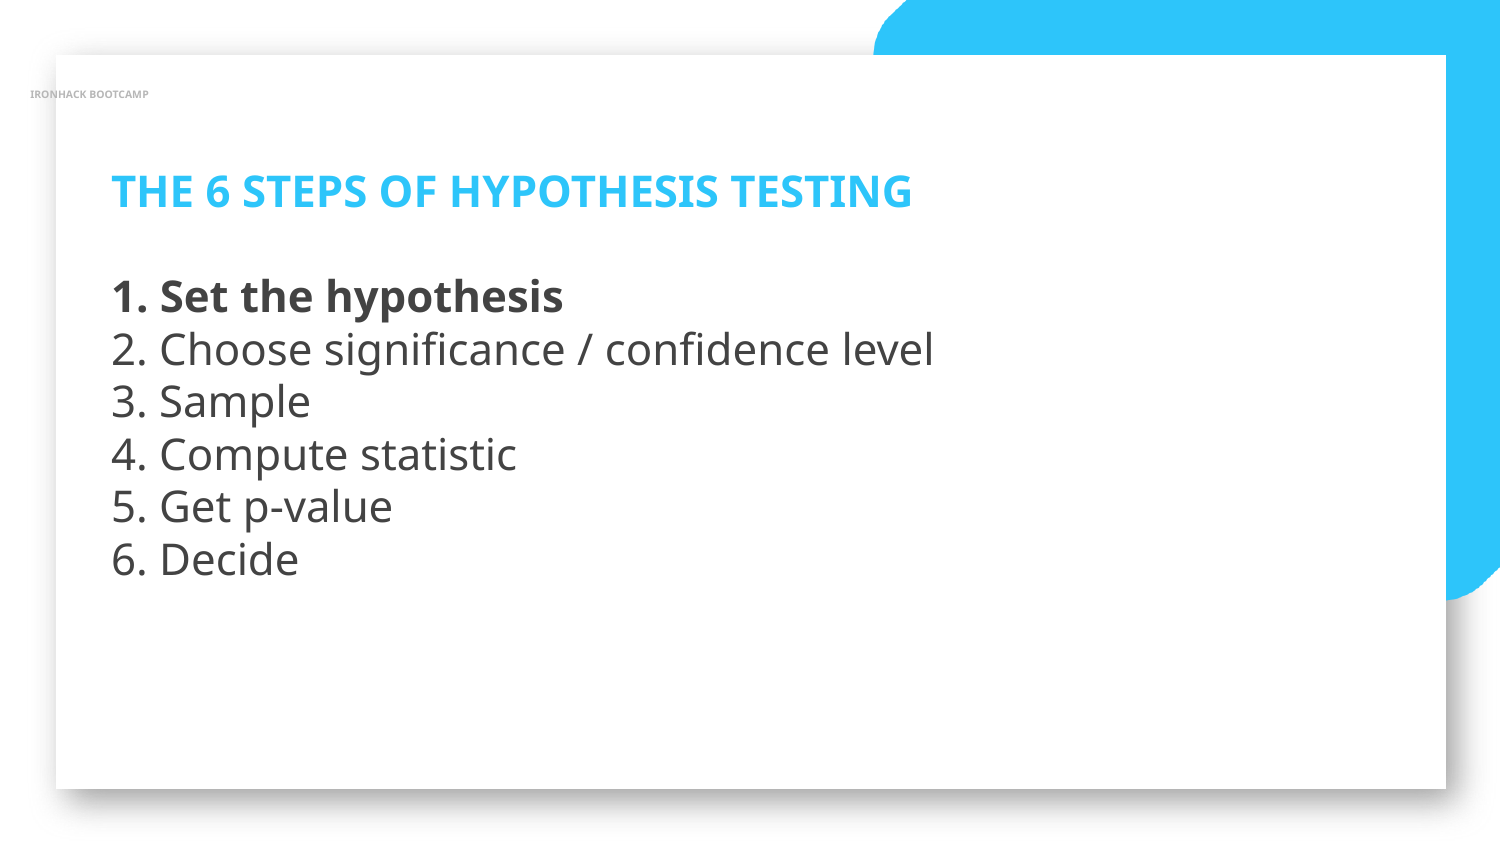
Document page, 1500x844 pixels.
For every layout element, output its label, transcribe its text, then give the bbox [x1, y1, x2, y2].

text_box IRONHACK BOOTCAMP [15, 71, 354, 108]
text_box THE 6 STEPS OF HYPOTHESIS TESTING 1. Set the hypothesis 2. Choose significance / confidence level 3. Sample 4. Compute statistic 5. Get p-value 6. Decide [96, 149, 1417, 266]
picture [0, 0, 1500, 844]
